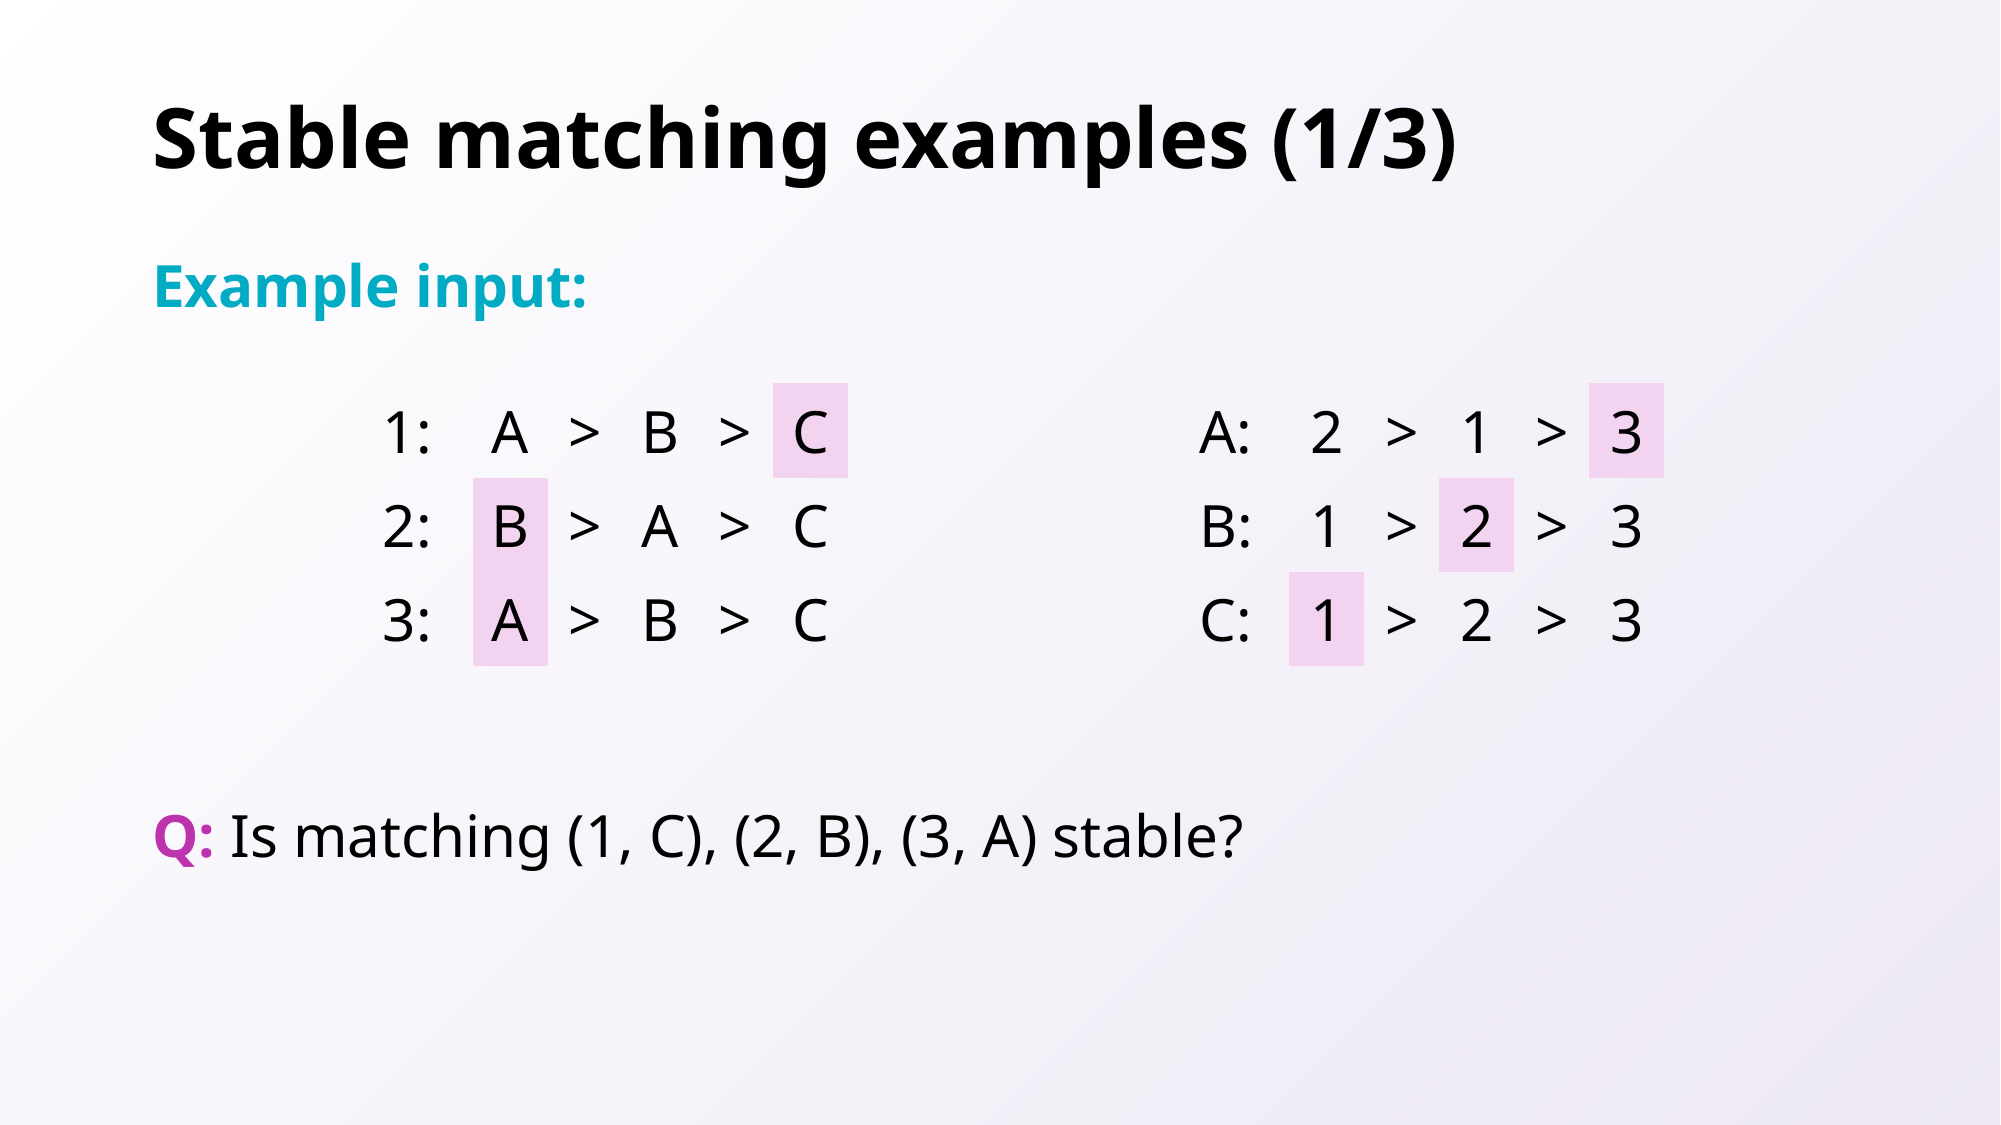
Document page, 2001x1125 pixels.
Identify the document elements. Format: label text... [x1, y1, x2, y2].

table_header A [473, 383, 548, 478]
table_cell 3 [1589, 478, 1664, 572]
table_cell > [548, 478, 623, 572]
table_header B [623, 383, 698, 478]
table_header 1 [1439, 383, 1514, 478]
table_cell > [1514, 478, 1589, 572]
table_cell 2 [1439, 478, 1514, 572]
table_cell 3: [368, 572, 473, 666]
table_cell > [1364, 572, 1439, 666]
table_cell B [473, 478, 548, 572]
table_cell B [623, 572, 698, 666]
table_cell > [548, 572, 623, 666]
table_header 1: [368, 383, 473, 478]
table_header C [773, 383, 848, 478]
table_header > [1364, 383, 1439, 478]
table_cell C [773, 478, 848, 572]
title Stable matching examples (1/3) [137, 59, 1863, 223]
table_cell C [773, 572, 848, 666]
table_cell 1 [1289, 478, 1364, 572]
table_cell 2 [1439, 572, 1514, 666]
list Example input: Q: Is matching (1, C), (2, B), (3, A) stable? [137, 223, 1863, 1014]
table_cell > [1514, 572, 1589, 666]
table_header 3 [1589, 383, 1664, 478]
table_cell 3 [1589, 572, 1664, 666]
table_cell A [623, 478, 698, 572]
table_cell > [1364, 478, 1439, 572]
table_header > [698, 383, 773, 478]
table_header 2 [1289, 383, 1364, 478]
table_header > [548, 383, 623, 478]
table_cell C: [1184, 572, 1289, 666]
table_header > [1514, 383, 1589, 478]
table_cell 1 [1289, 572, 1364, 666]
table_cell A [473, 572, 548, 666]
table_cell > [698, 478, 773, 572]
table_cell 2: [368, 478, 473, 572]
table_cell B: [1184, 478, 1289, 572]
table_header A: [1184, 383, 1289, 478]
table_cell > [698, 572, 773, 666]
